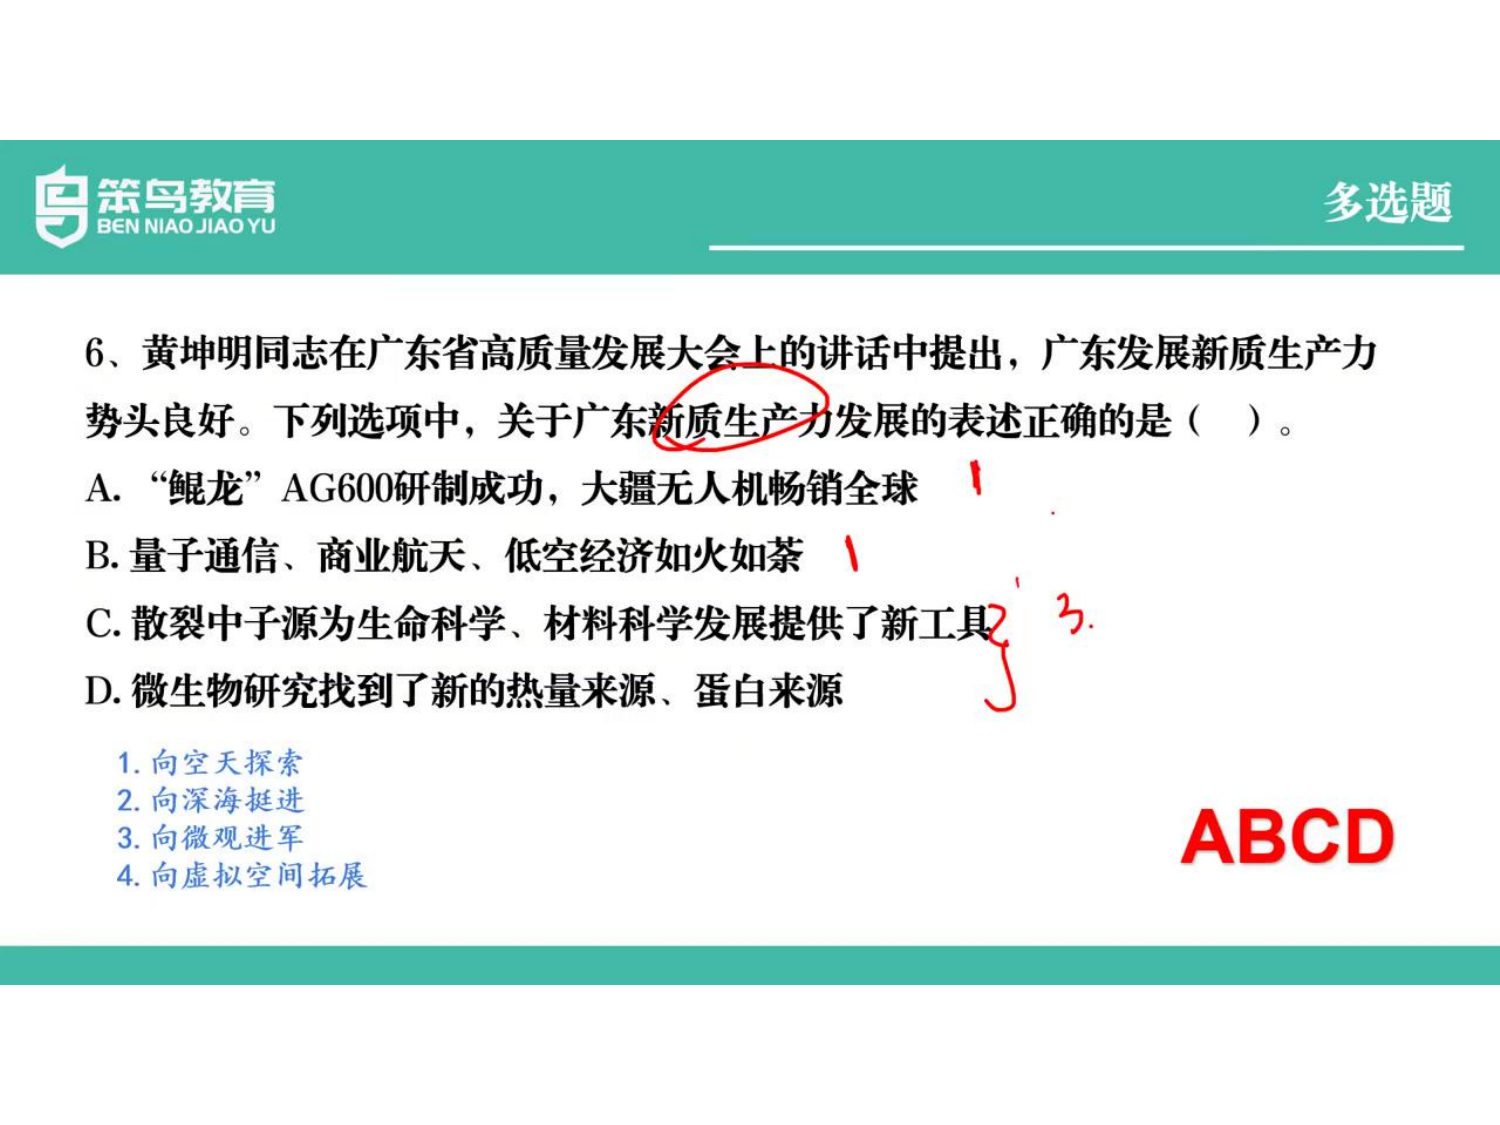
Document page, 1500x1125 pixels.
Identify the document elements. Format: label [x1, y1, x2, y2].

picture [0, 140, 1500, 985]
